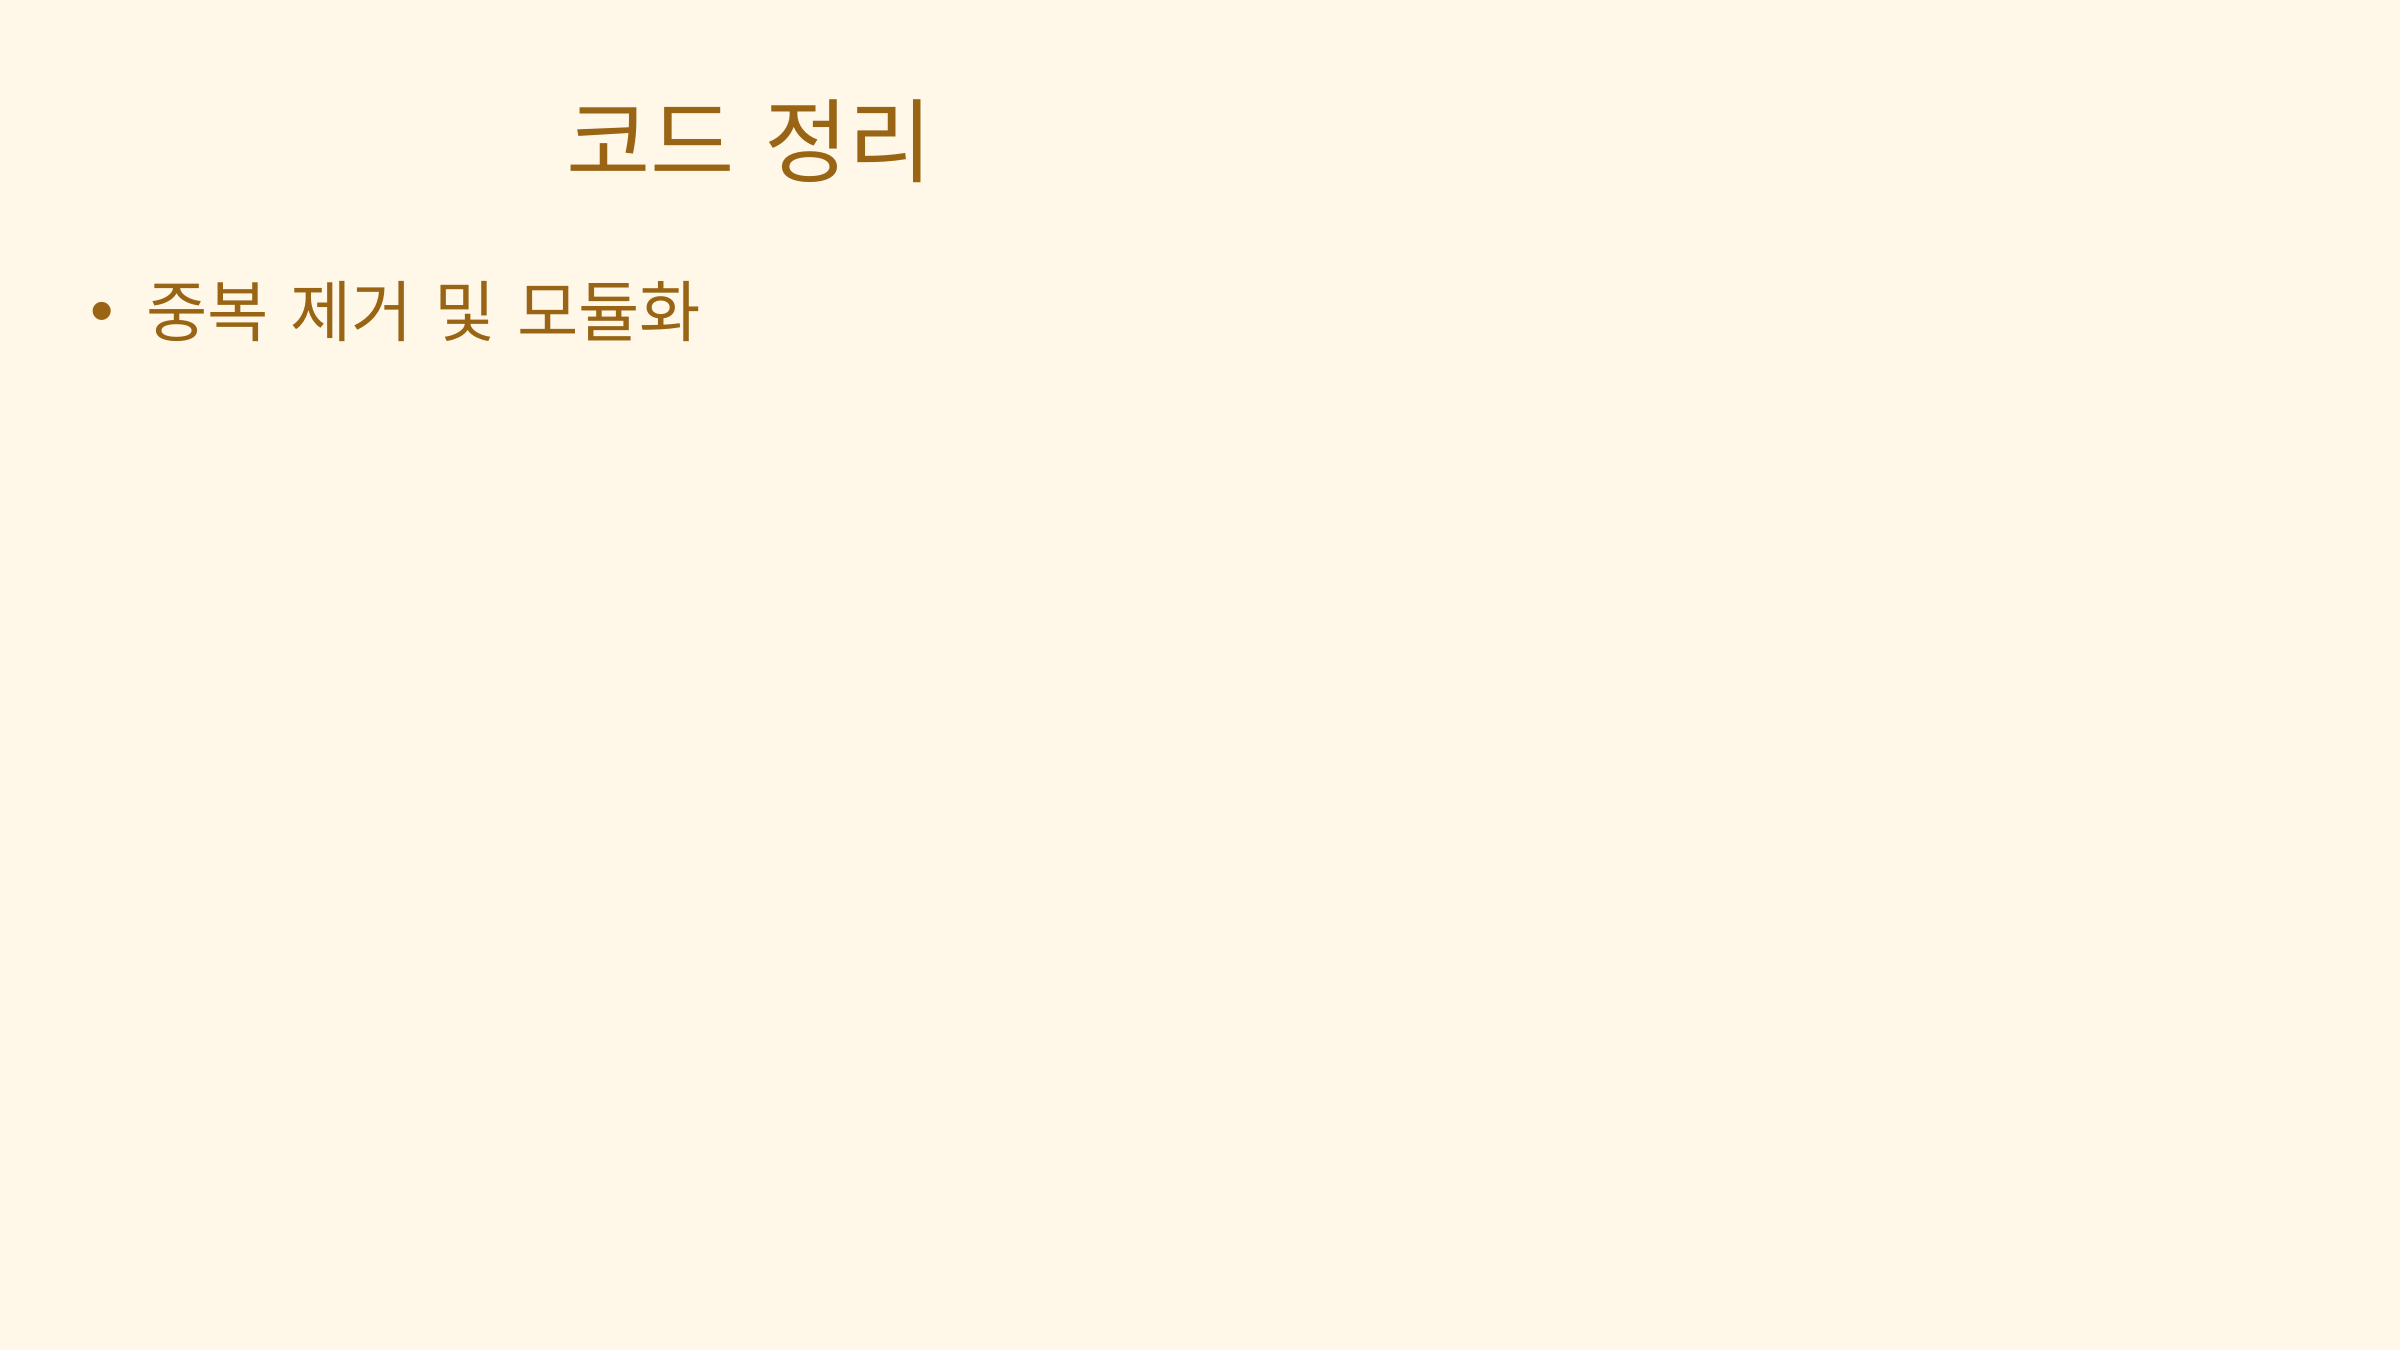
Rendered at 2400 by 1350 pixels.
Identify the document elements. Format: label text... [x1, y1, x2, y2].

text_box 코드 정리 [75, 45, 1425, 233]
text_box 중복 제거 및 모듈화 [75, 262, 1425, 1005]
